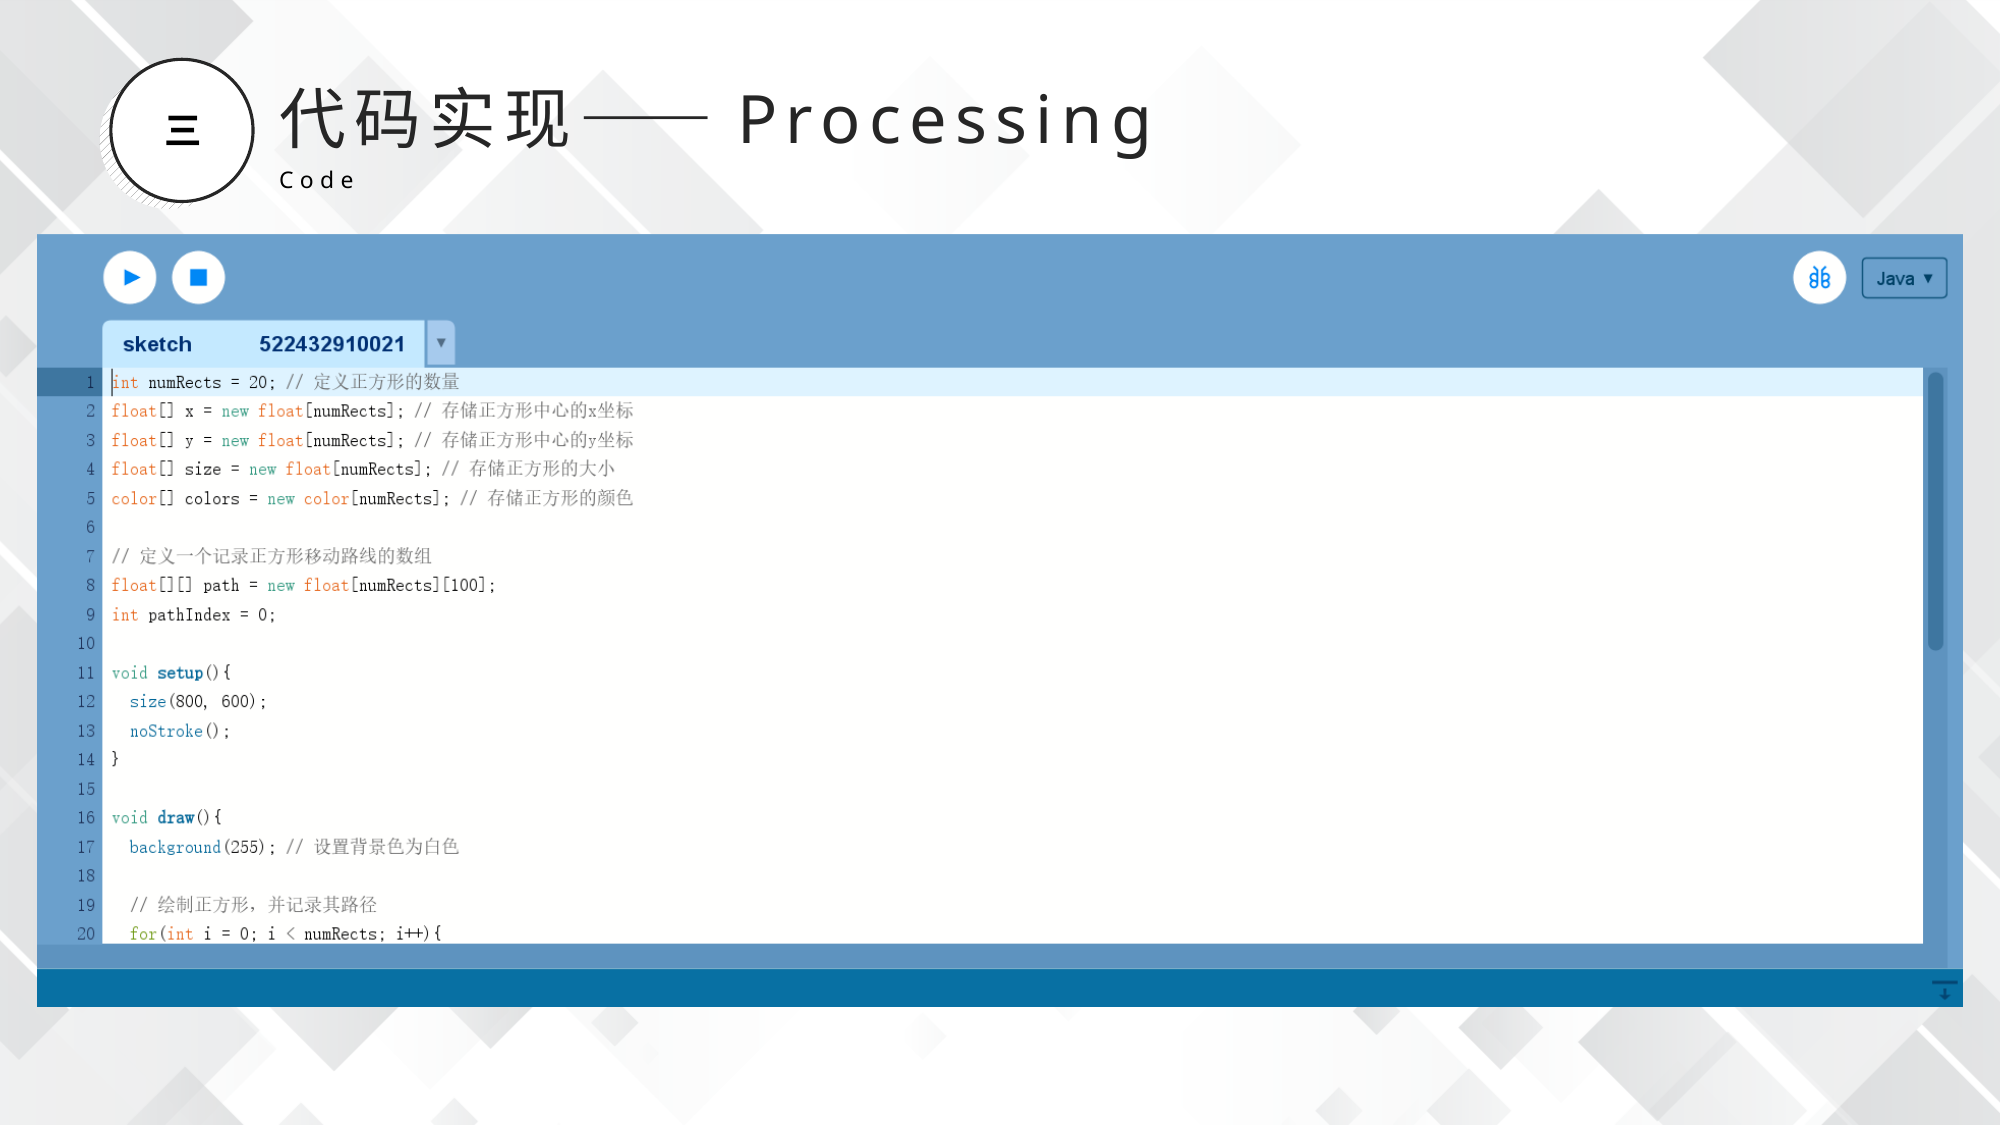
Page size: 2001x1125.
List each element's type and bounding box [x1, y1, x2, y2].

picture [0, 0, 2000, 1125]
text_box [99, 59, 254, 209]
text_box [264, 69, 1215, 202]
